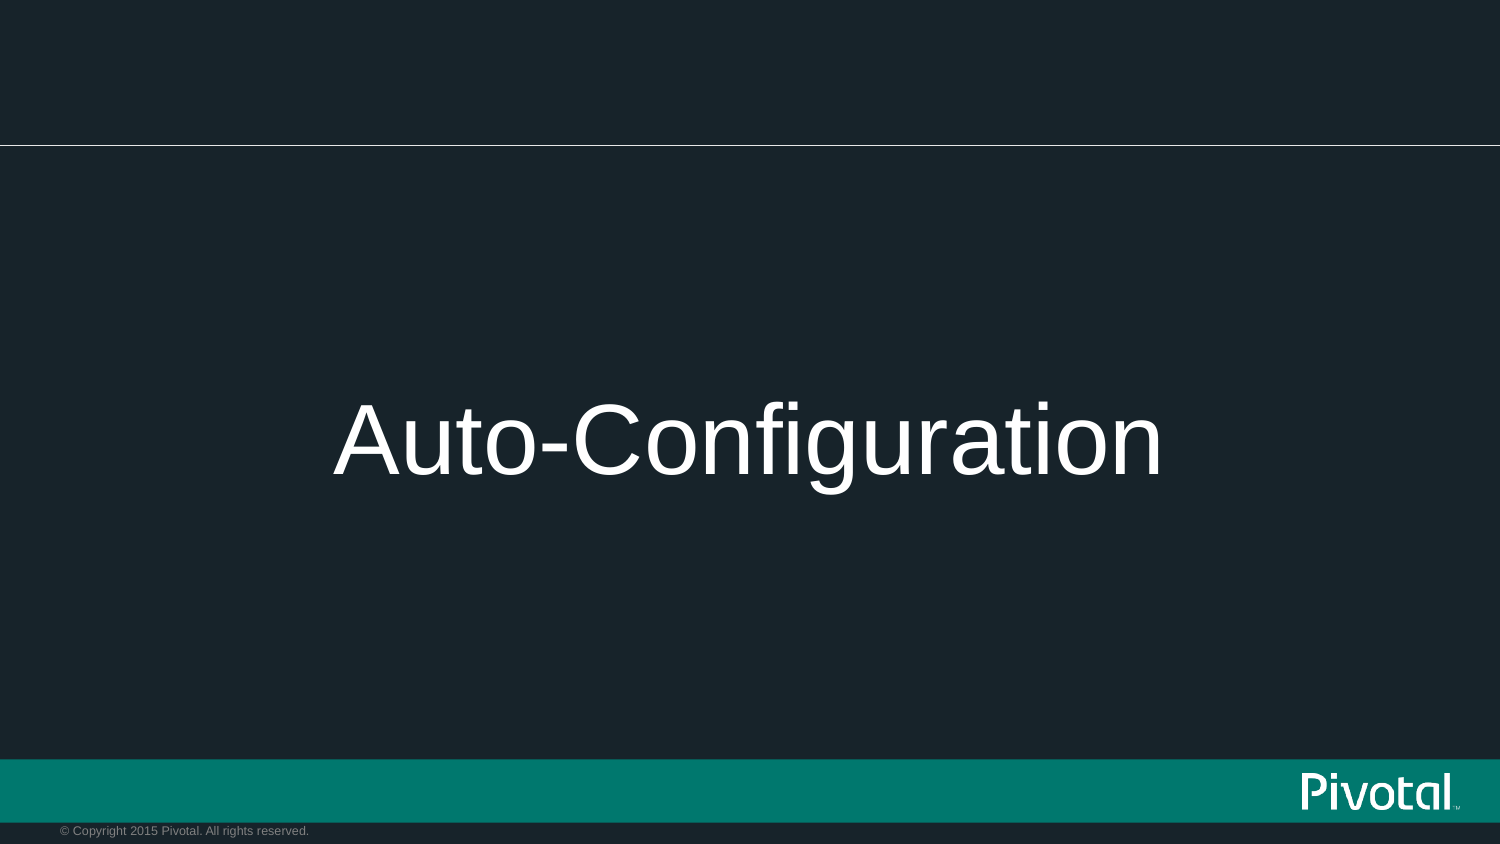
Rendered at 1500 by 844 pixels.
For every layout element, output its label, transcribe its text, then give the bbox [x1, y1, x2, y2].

list Auto-Configuration [75, 181, 1425, 688]
picture [1302, 773, 1460, 810]
